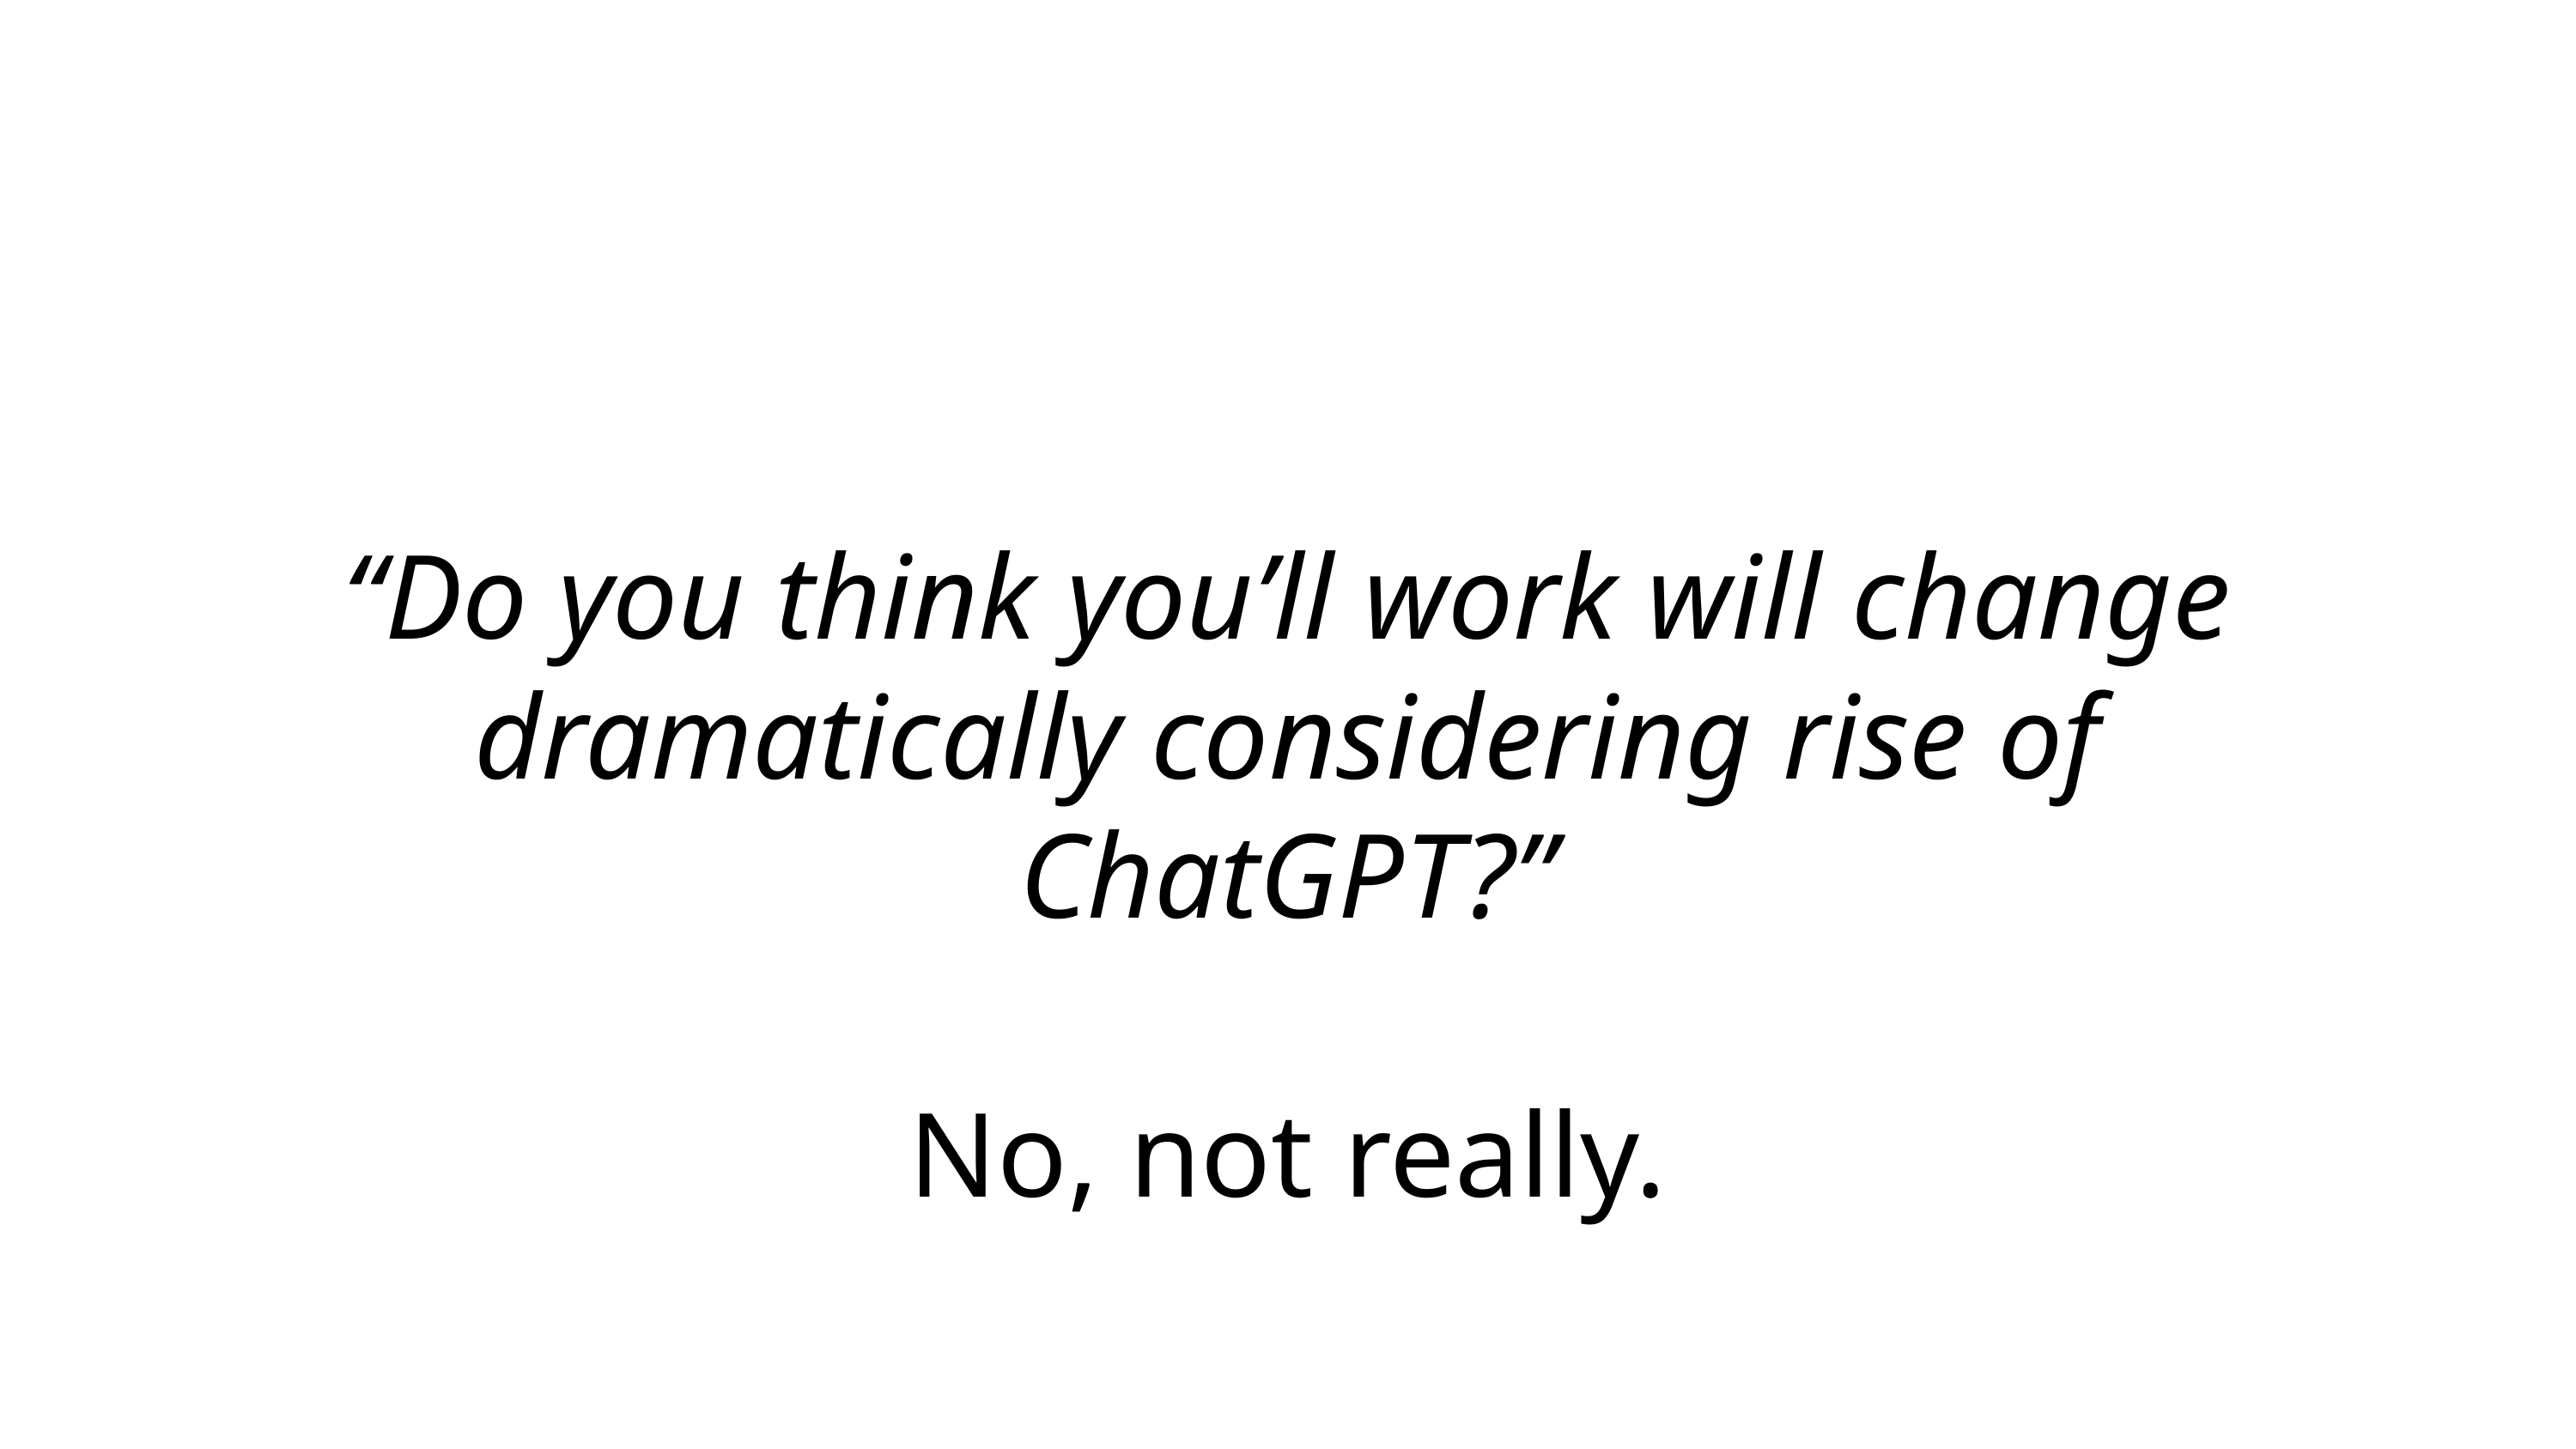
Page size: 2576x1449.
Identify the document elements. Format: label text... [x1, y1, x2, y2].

text_box “Do you think you’ll work will change dramatically considering rise of ChatGPT?” No, not really. [184, 510, 2392, 1234]
